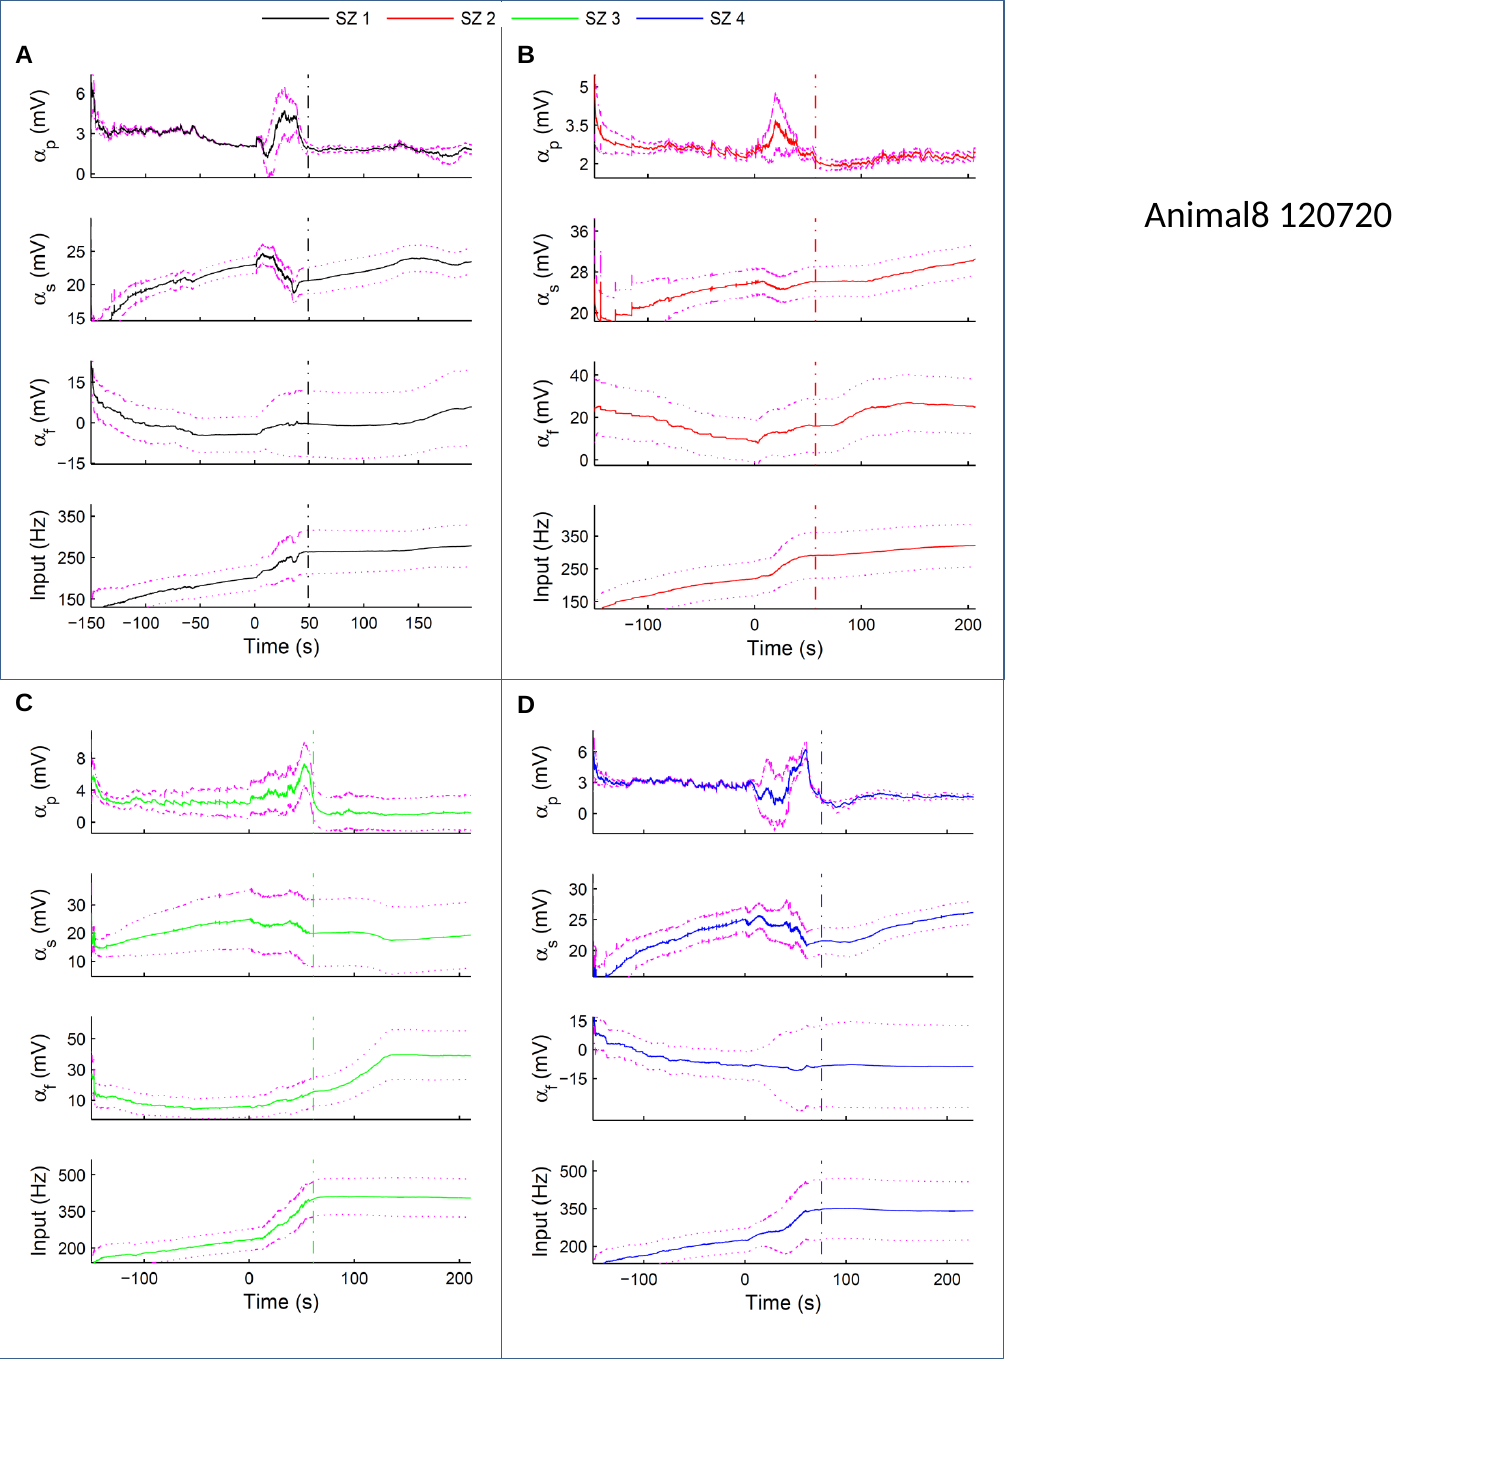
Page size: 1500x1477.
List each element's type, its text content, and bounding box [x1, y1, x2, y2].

text_box A [0, 31, 49, 76]
text_box B [502, 36, 550, 76]
picture [531, 70, 983, 661]
picture [29, 70, 476, 660]
text_box Animal8 120720 [1129, 183, 1408, 243]
picture [531, 726, 975, 1314]
picture [29, 726, 473, 1313]
text_box [0, 0, 1006, 681]
text_box D [502, 681, 550, 727]
text_box [0, 681, 504, 1360]
text_box C [0, 679, 49, 724]
text_box [504, 681, 1006, 1360]
picture [259, 2, 745, 27]
